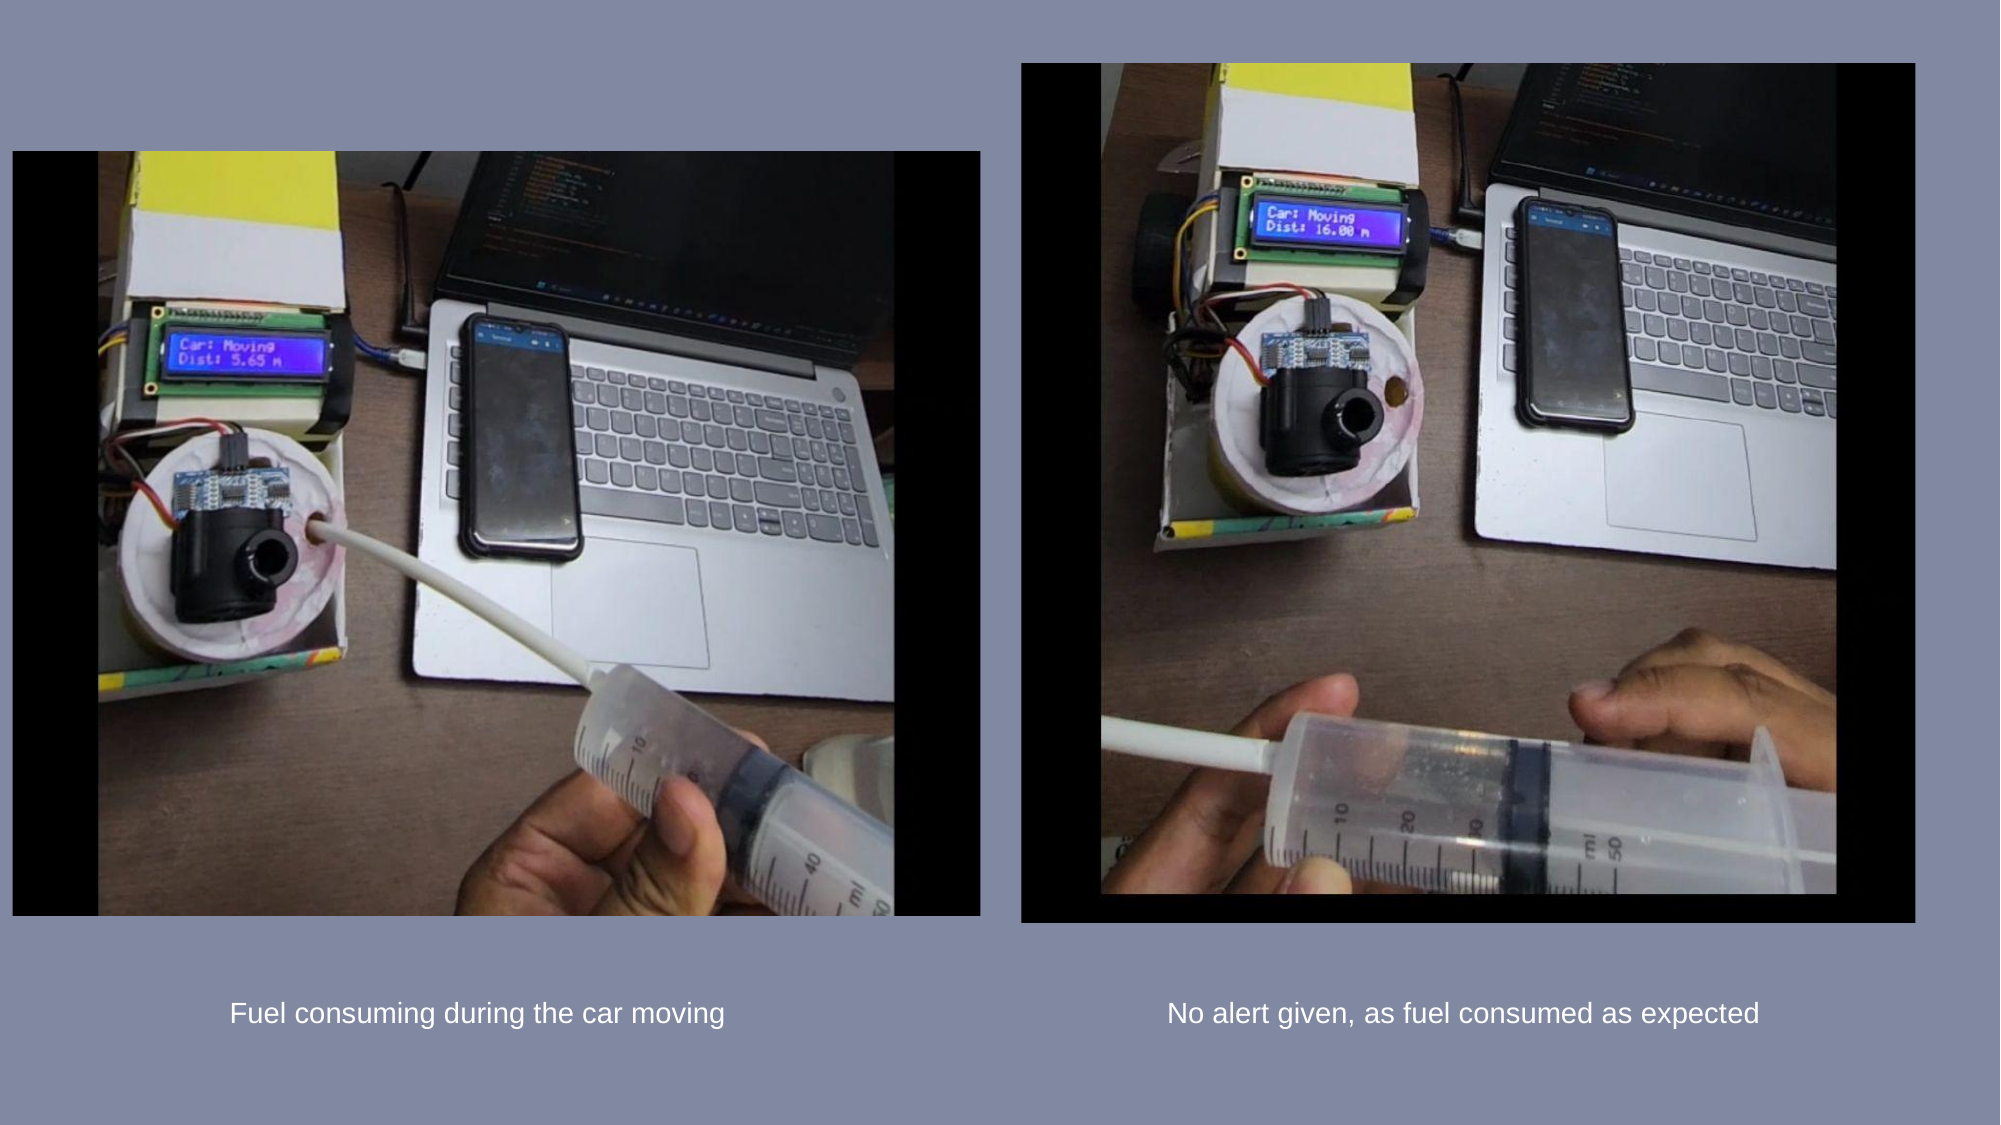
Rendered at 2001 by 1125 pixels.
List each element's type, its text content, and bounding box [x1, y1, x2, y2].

picture [1021, 63, 1916, 923]
picture [12, 150, 981, 917]
text_box No alert given, as fuel consumed as expected [1151, 979, 2000, 1045]
text_box Fuel consuming during the car moving [214, 979, 1151, 1045]
